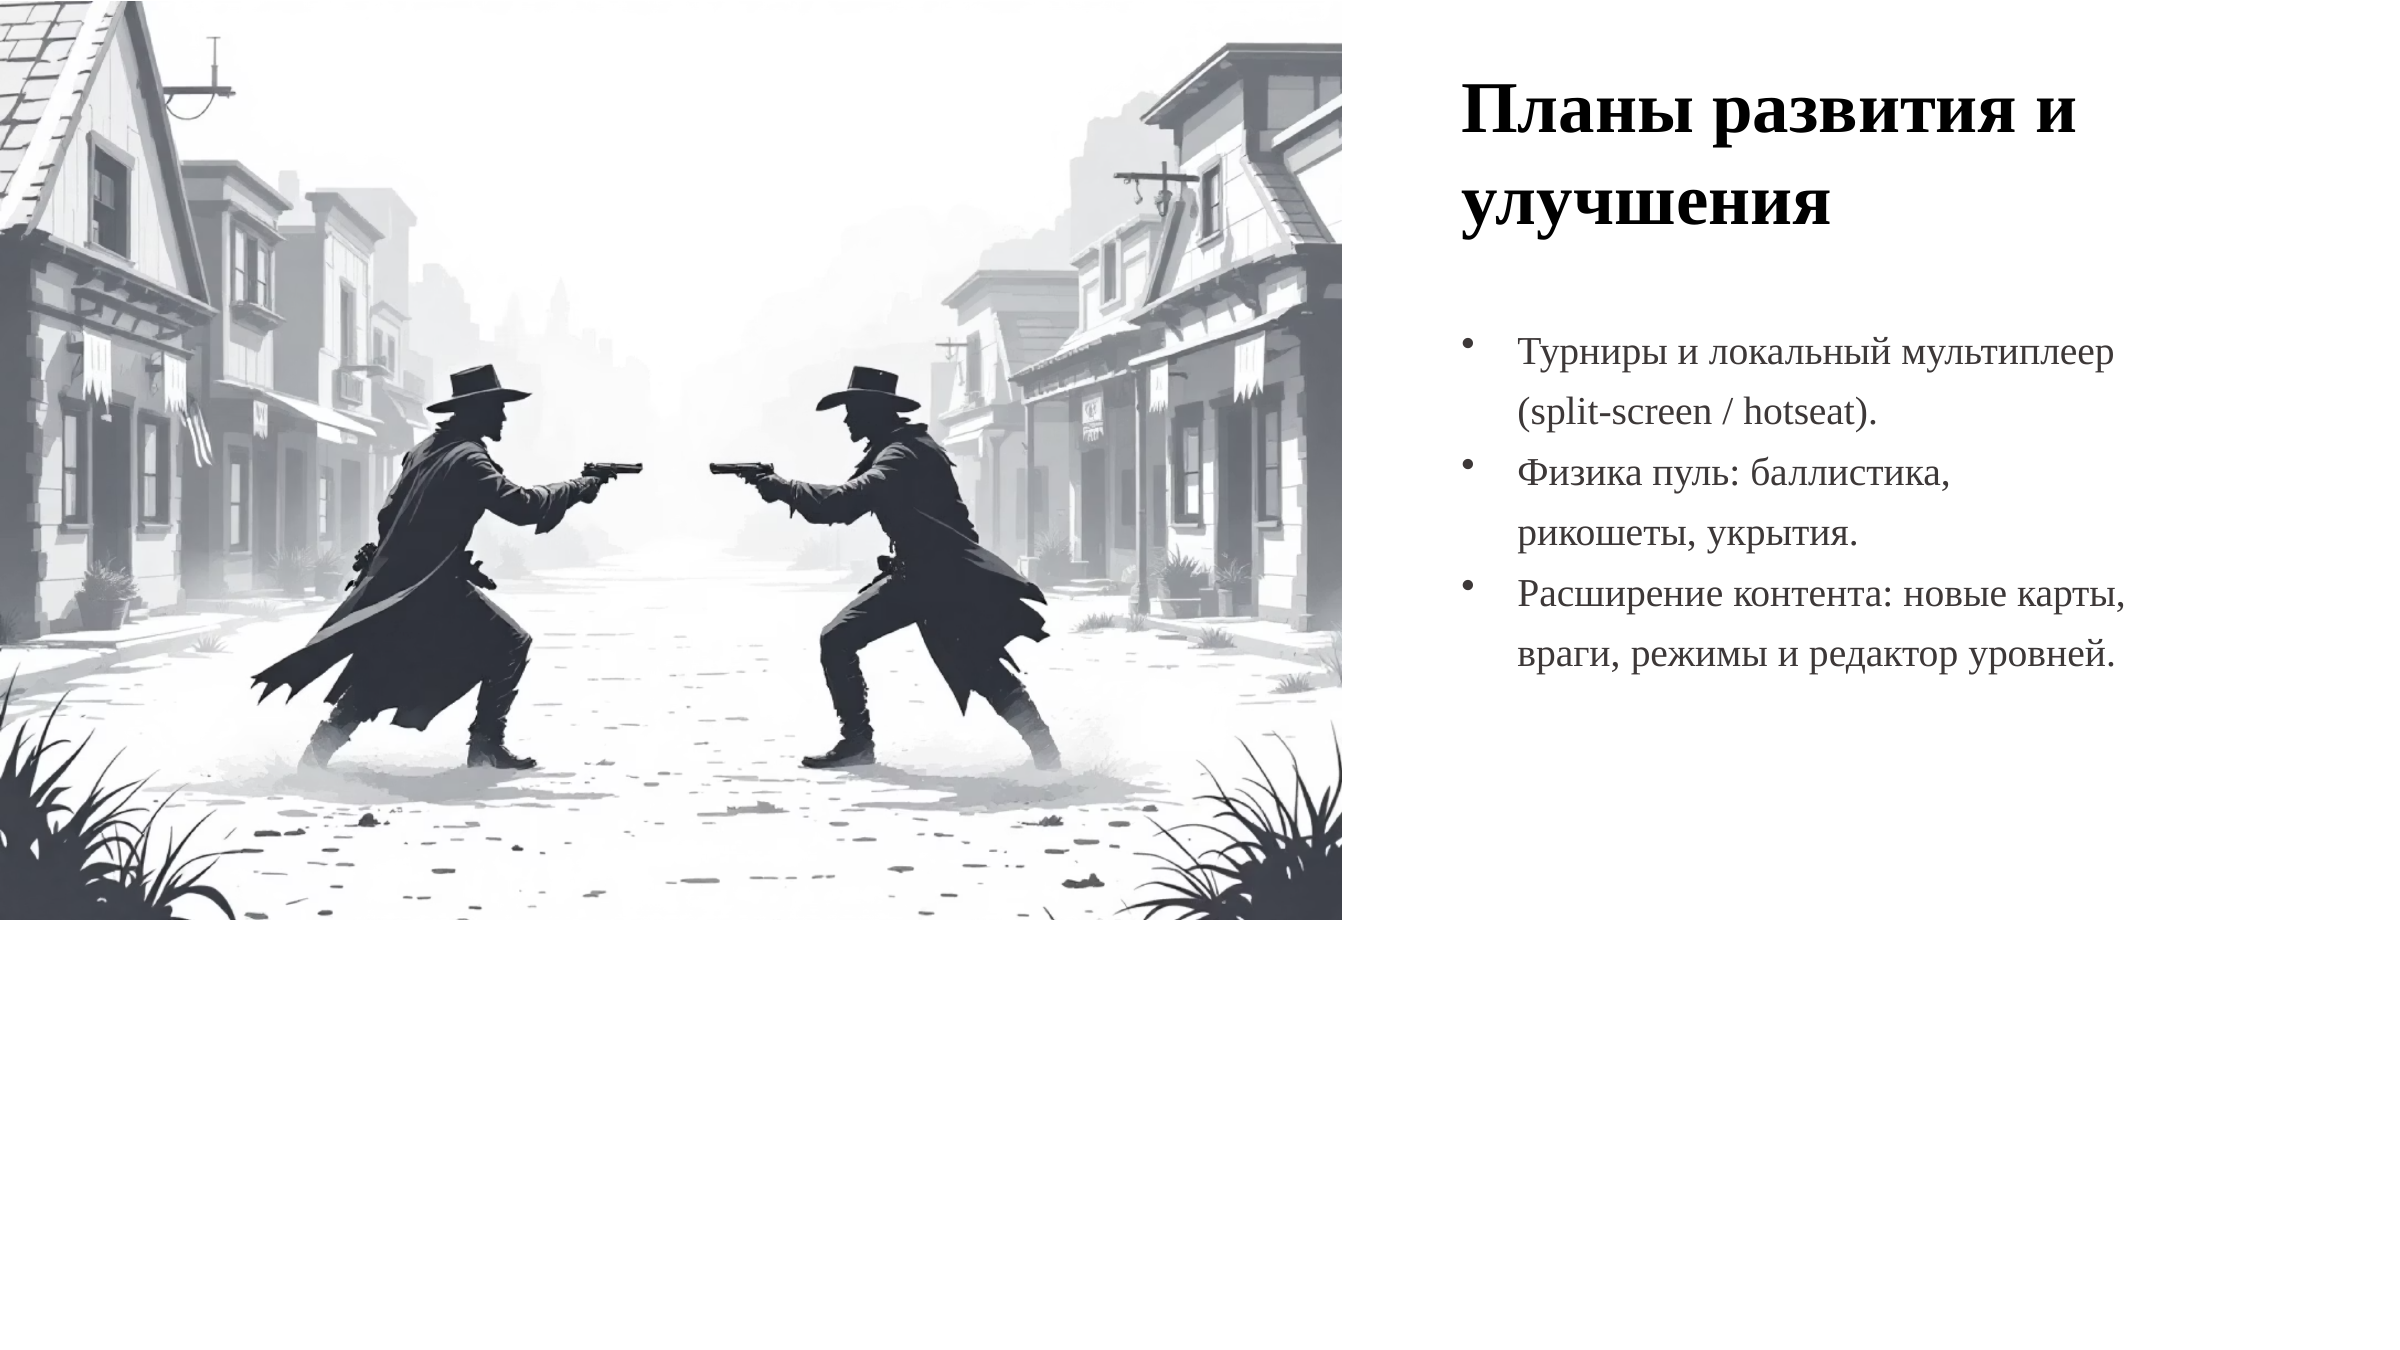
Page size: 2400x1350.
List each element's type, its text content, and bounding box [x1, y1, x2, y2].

picture [0, 1, 1342, 920]
text_box Турниры и локальный мультиплеер (split-screen / hotseat). Физика пуль: баллистика, рикошеты, укрытия. Расширение контента: новые карты, враги, режимы и редактор уровней. [1461, 311, 2138, 798]
text_box Планы развития и улучшения [1461, 55, 2138, 240]
